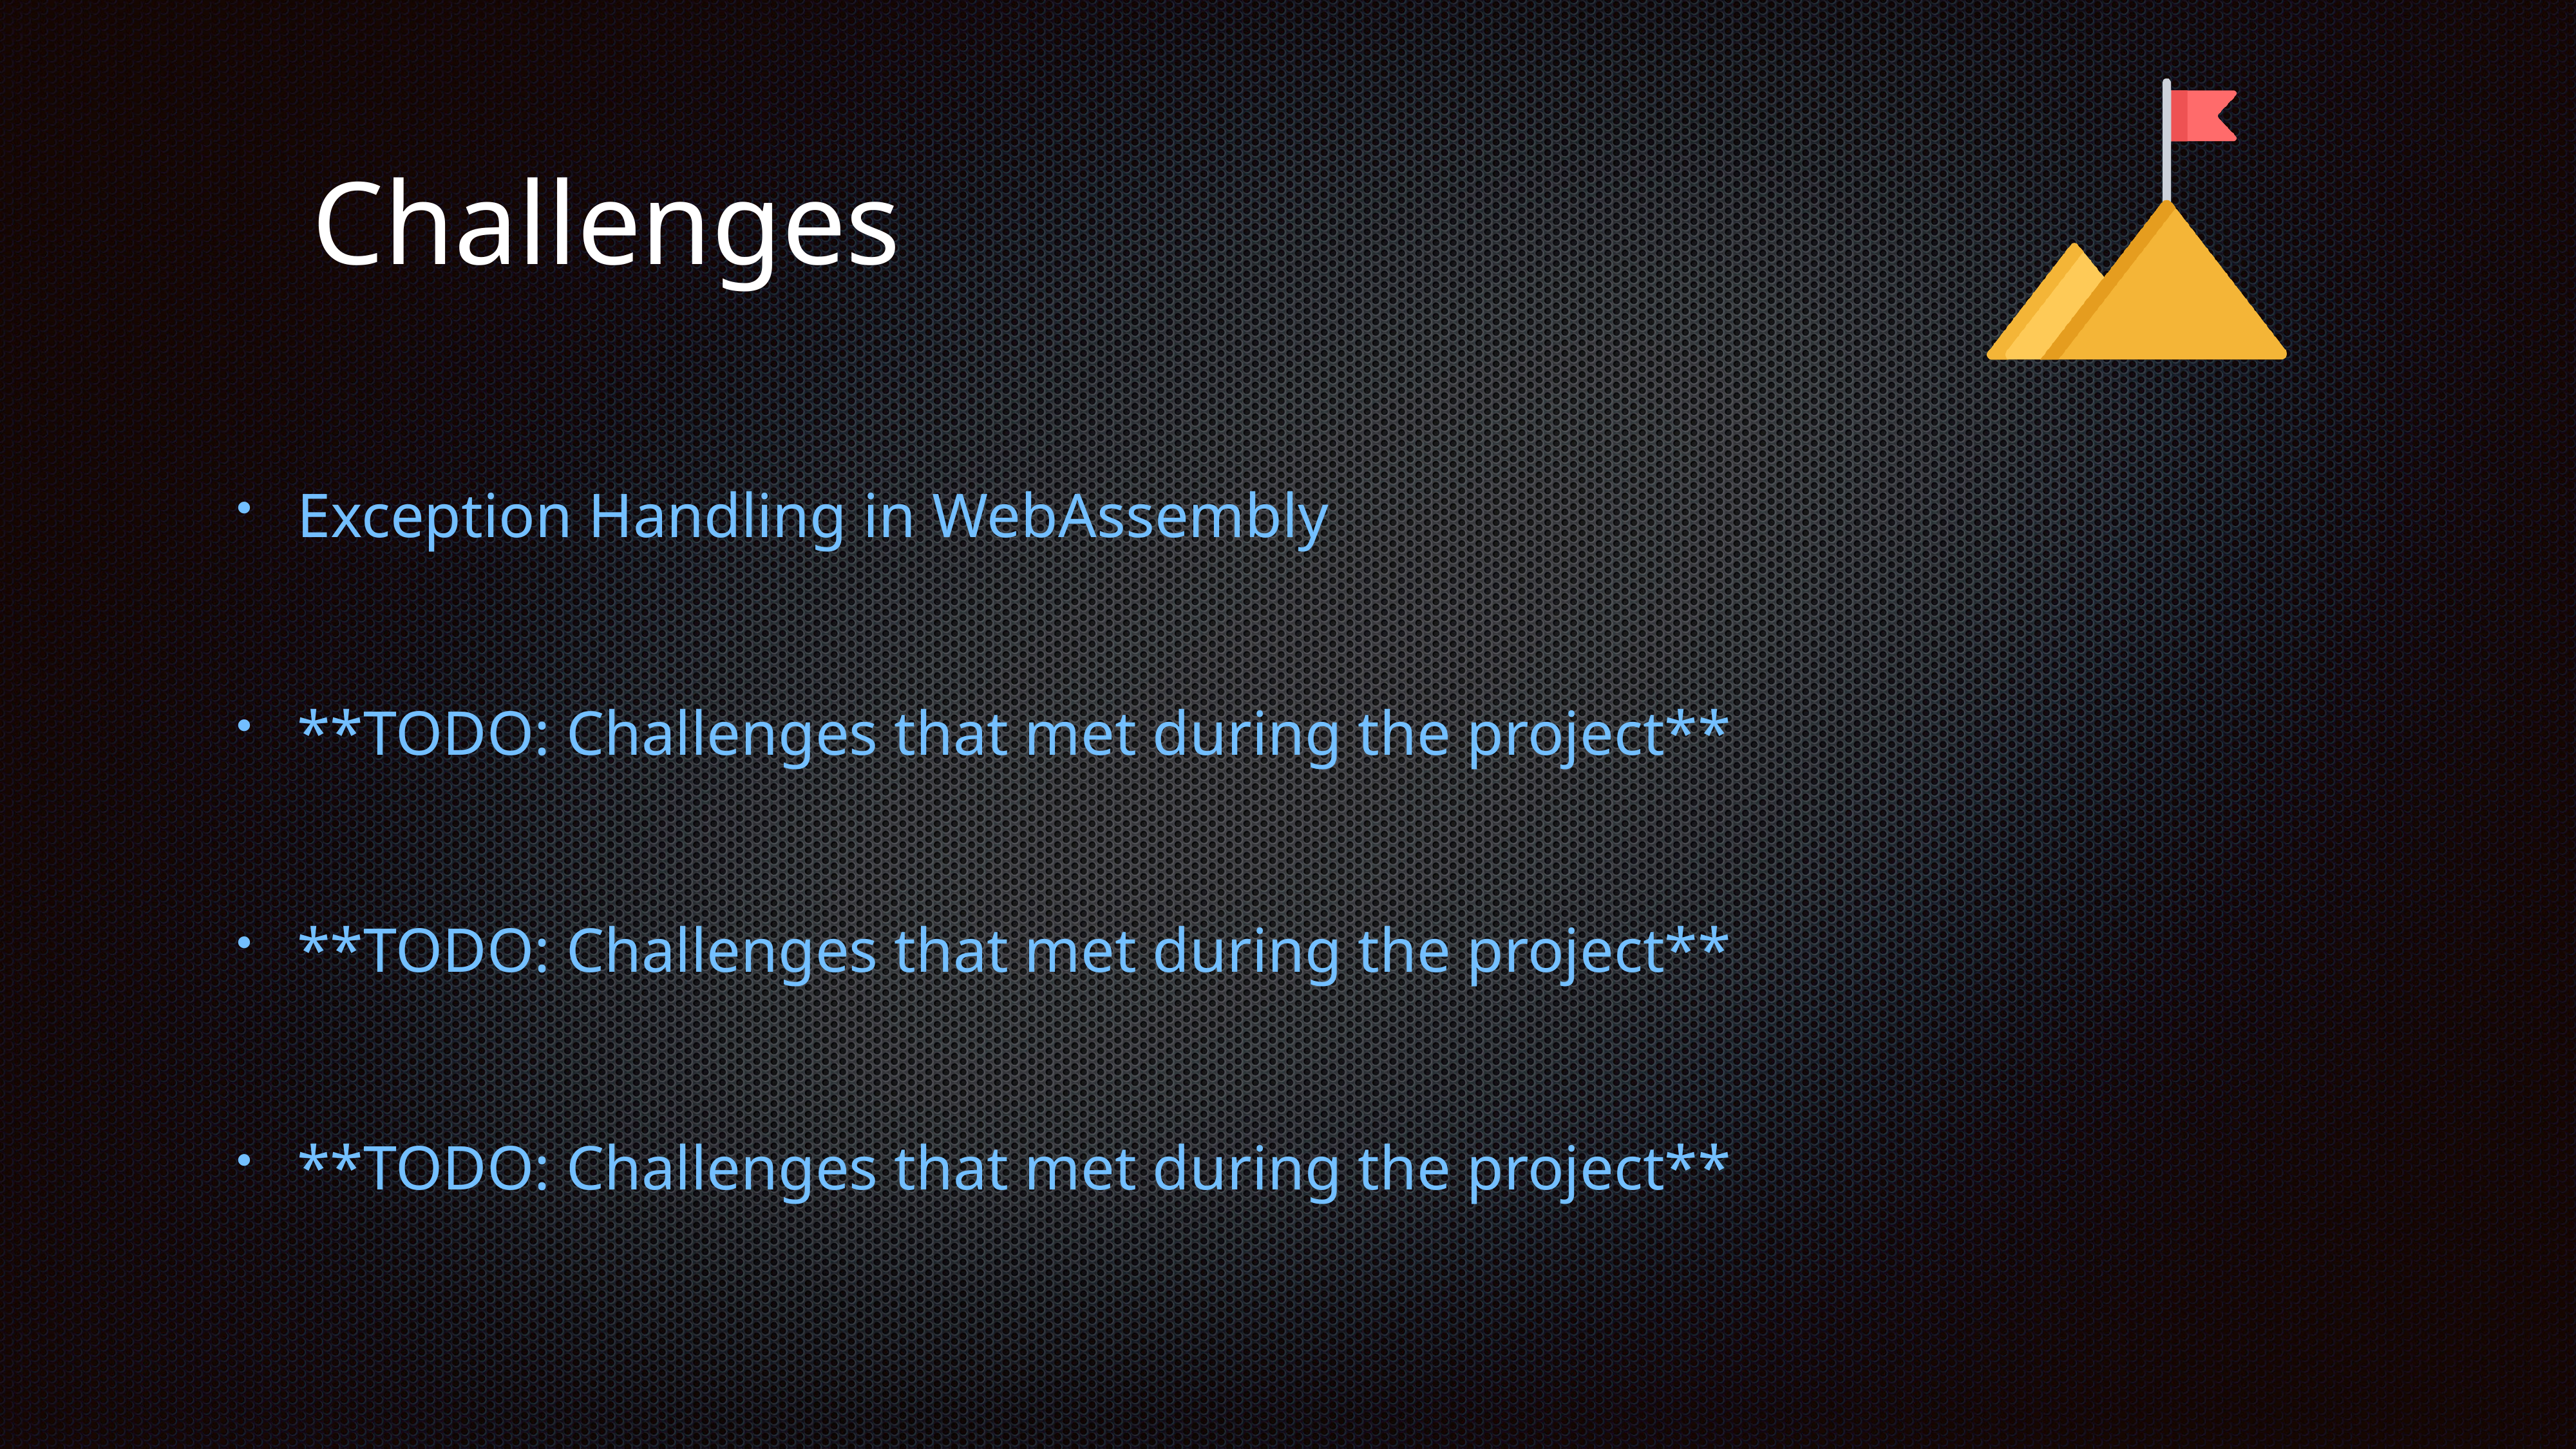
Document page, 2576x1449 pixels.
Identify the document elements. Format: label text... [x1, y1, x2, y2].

picture [0, 0, 2576, 1449]
list Exception Handling in WebAssembly **TODO: Challenges that met during the project** **TODO: Challenges that met during the project** **TODO: Challenges that met during the project** [231, 471, 2345, 1324]
title Challenges [306, 37, 2421, 401]
